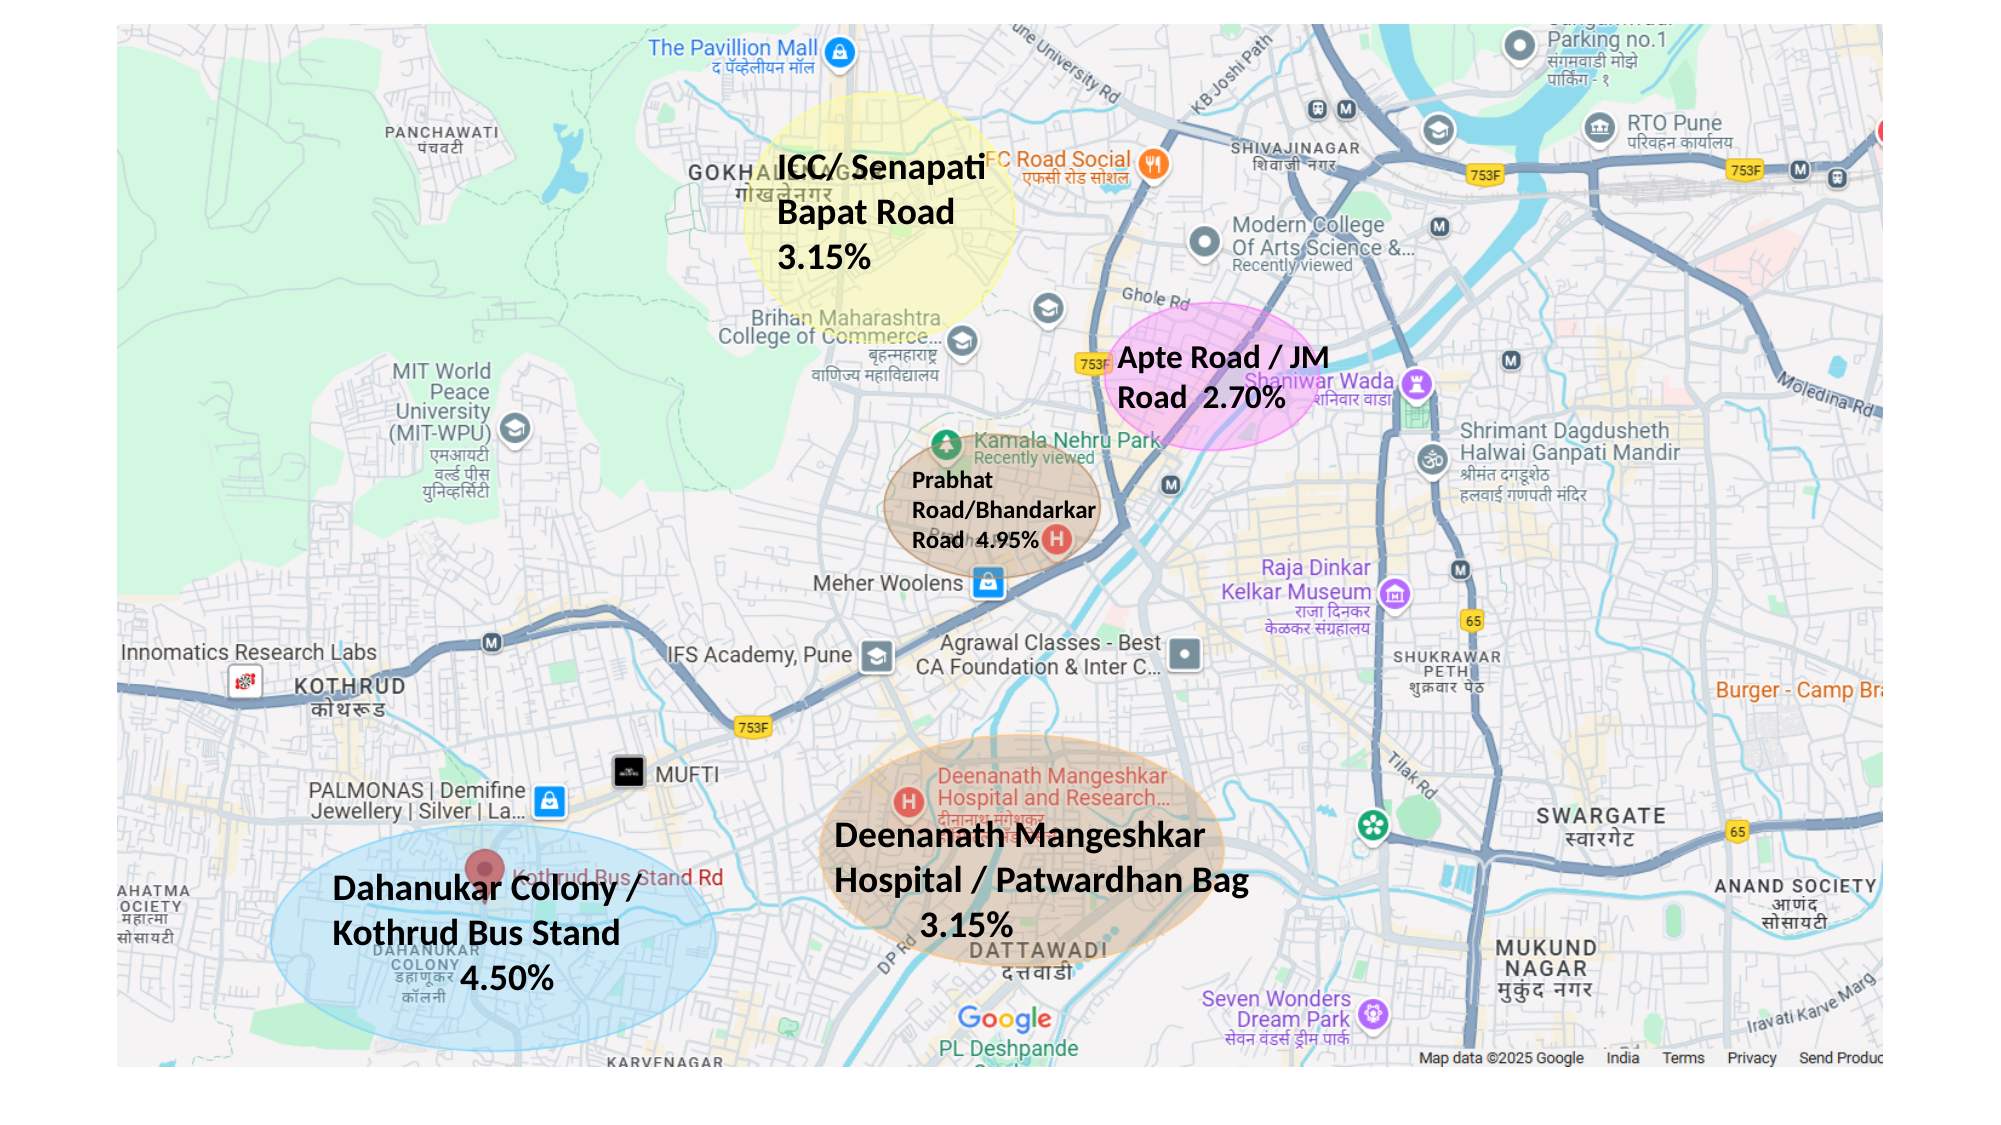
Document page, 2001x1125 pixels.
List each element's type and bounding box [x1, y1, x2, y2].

list [117, 24, 1883, 1067]
